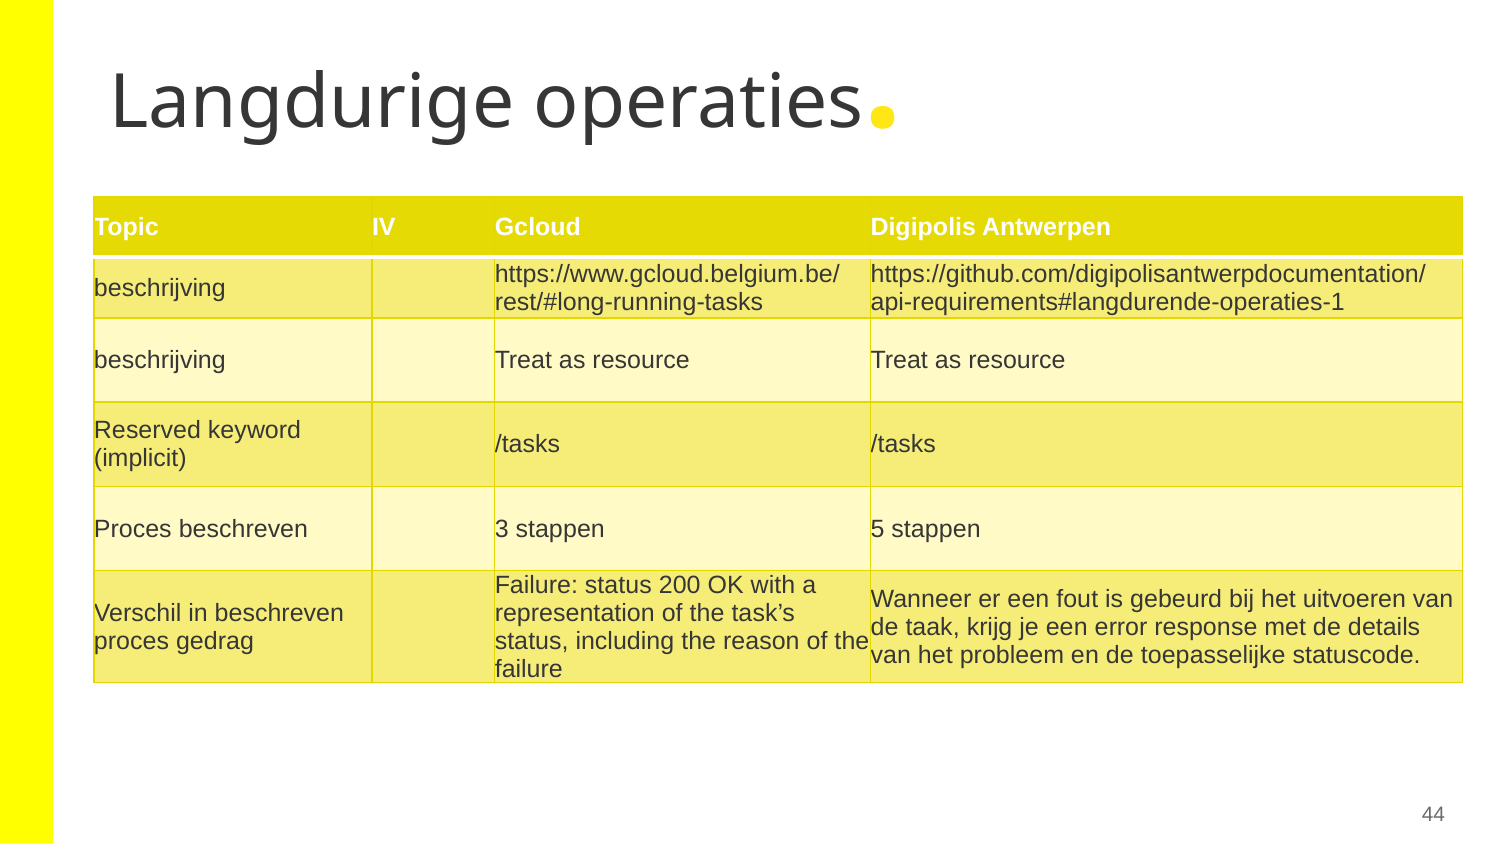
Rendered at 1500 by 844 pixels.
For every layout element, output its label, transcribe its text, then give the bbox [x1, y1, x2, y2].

table_cell https://www.gcloud.belgium.be/rest/#long-running-tasks [495, 259, 870, 317]
table_header Topic [95, 197, 371, 255]
table_cell beschrijving [95, 319, 371, 401]
table_cell Proces beschreven [95, 487, 371, 570]
table_cell [373, 259, 494, 317]
table_cell Verschil in beschreven proces gedrag [95, 571, 371, 682]
table_header Gcloud [495, 197, 870, 255]
table_cell [373, 319, 494, 401]
table_cell 5 stappen [871, 487, 1462, 570]
table_cell Treat as resource [871, 319, 1462, 401]
table_header IV [373, 197, 494, 255]
table_cell https://github.com/digipolisantwerpdocumentation/api-requirements#langdurende-operaties-1 [871, 259, 1462, 317]
table_cell Treat as resource [495, 319, 870, 401]
table_cell 3 stappen [495, 487, 870, 570]
table_cell /tasks [495, 403, 870, 486]
table_cell [373, 571, 494, 682]
table_cell [373, 403, 494, 486]
table_cell Wanneer er een fout is gebeurd bij het uitvoeren van de taak, krijg je een error response met de details van het probleem en de toepasselijke statuscode. [871, 571, 1462, 682]
table_header Digipolis Antwerpen [871, 197, 1462, 255]
table_cell beschrijving [95, 259, 371, 317]
table_cell /tasks [871, 403, 1462, 486]
slide_number 44 [1339, 796, 1452, 829]
text_box Langdurige operaties. [94, 0, 1467, 109]
table_cell Reserved keyword (implicit) [95, 403, 371, 486]
table_cell [373, 487, 494, 570]
table_cell Failure: status 200 OK with a representation of the task’s status, including the reason of the failure [495, 571, 870, 682]
